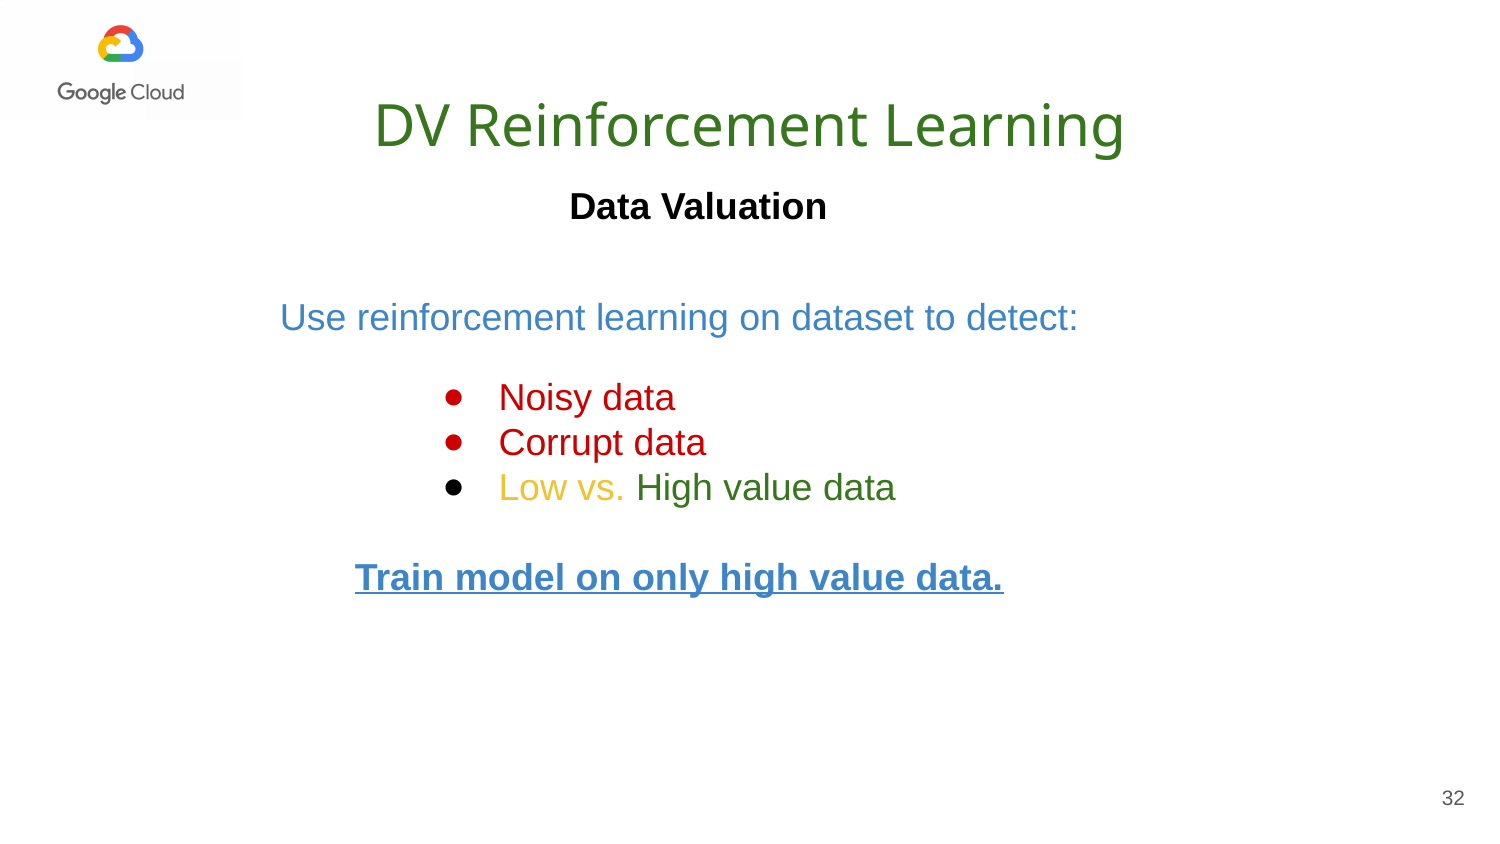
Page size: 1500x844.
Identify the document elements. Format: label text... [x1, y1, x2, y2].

title DV Reinforcement Learning [51, 72, 1449, 167]
text_box Use reinforcement learning on dataset to detect: Noisy data Corrupt data Low vs. High value data Train model on only high value data. [108, 277, 1251, 741]
text_box Data Valuation [554, 166, 976, 232]
picture [0, 0, 241, 121]
text_box ‹#› [1389, 764, 1480, 830]
